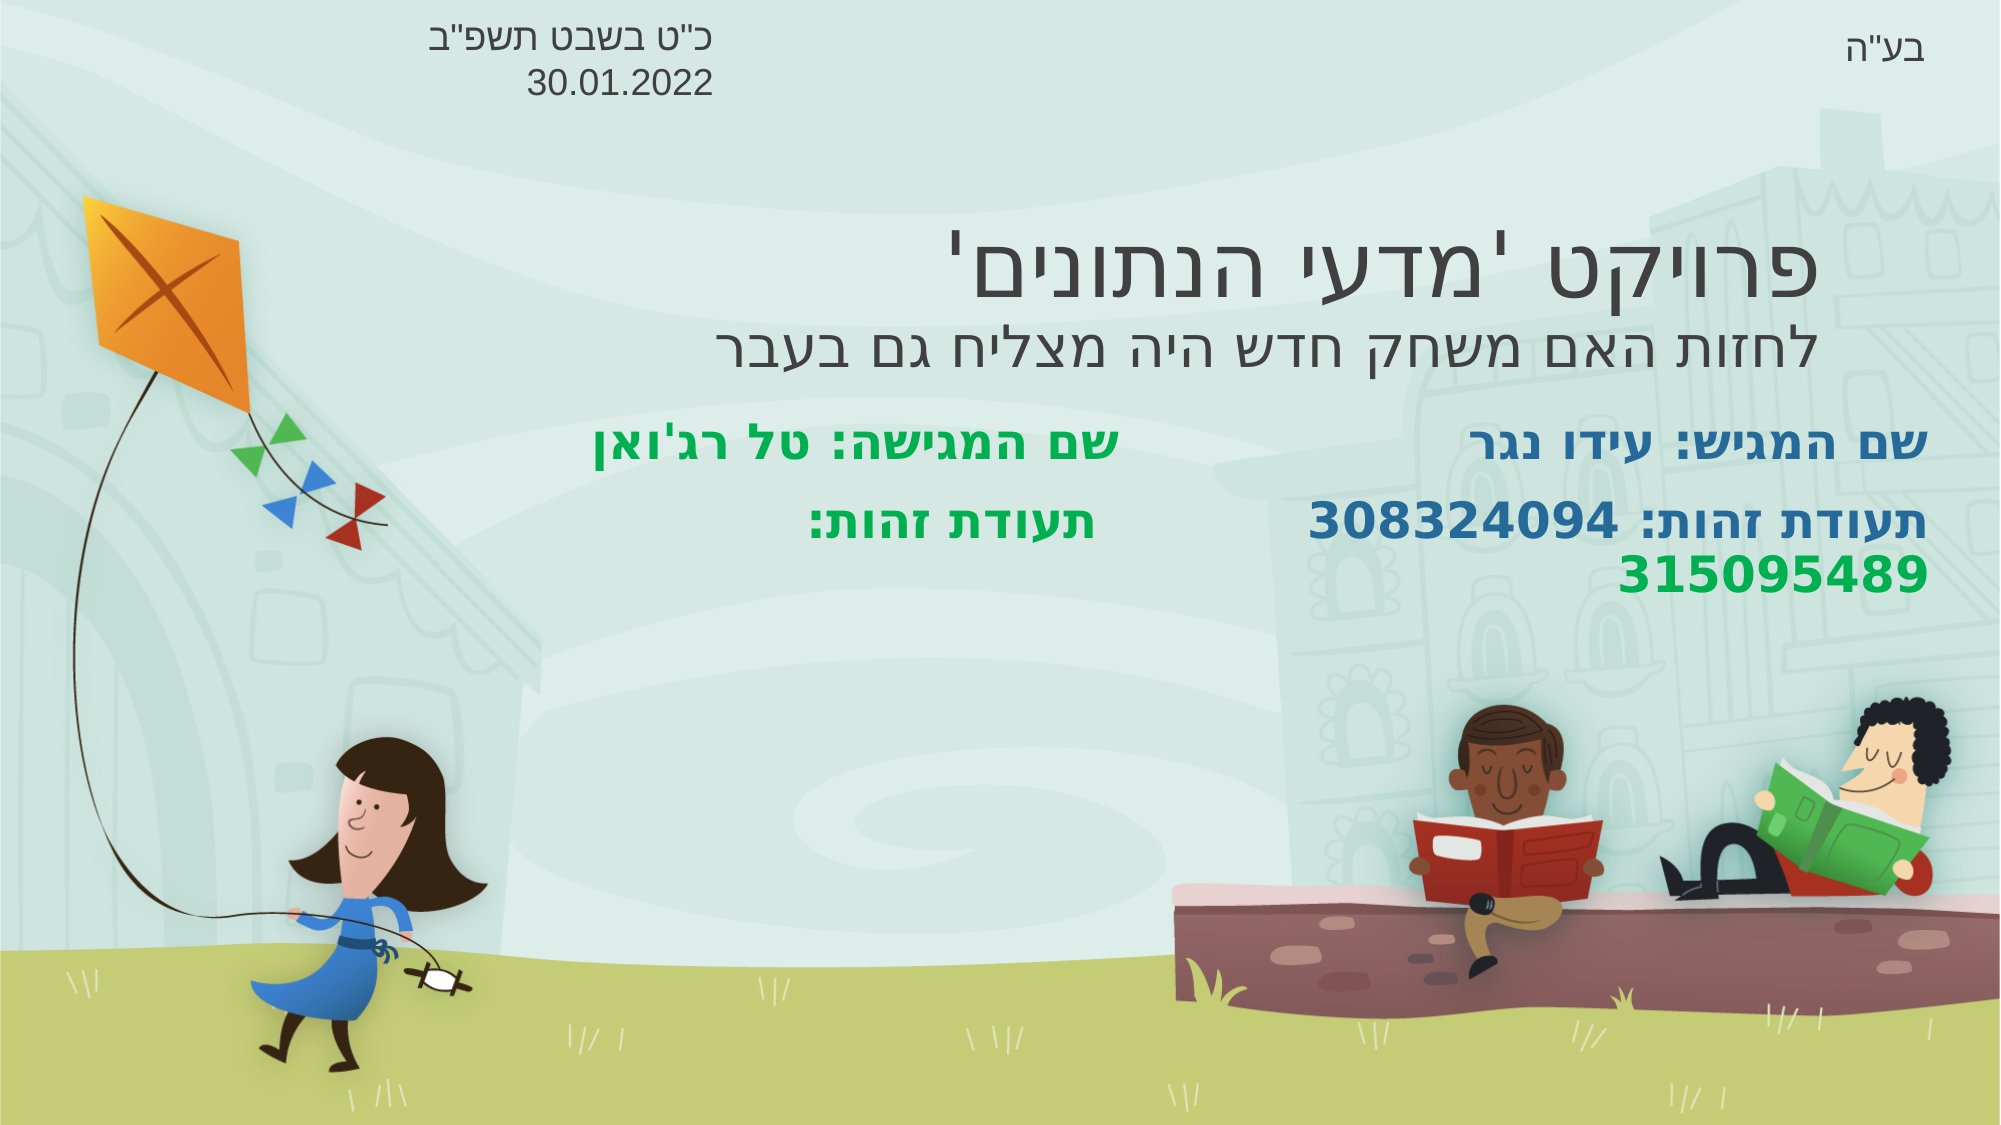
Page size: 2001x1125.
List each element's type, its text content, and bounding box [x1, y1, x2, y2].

title פרויקט 'מדעי הנתונים' לחזות האם משחק חדש היה מצליח גם בעבר [450, 87, 1838, 388]
text_box בע"ה [1740, 16, 1941, 121]
picture [0, 0, 2000, 1125]
subtitle שם המגיש: עידו נגר שם המגישה: טל רג'ואן תעודת זהות: 308324094 תעודת זהות: 315095489 [468, 408, 1945, 678]
text_box כ"ט בשבט תשפ"ב 30.01.2022 [267, 5, 729, 111]
